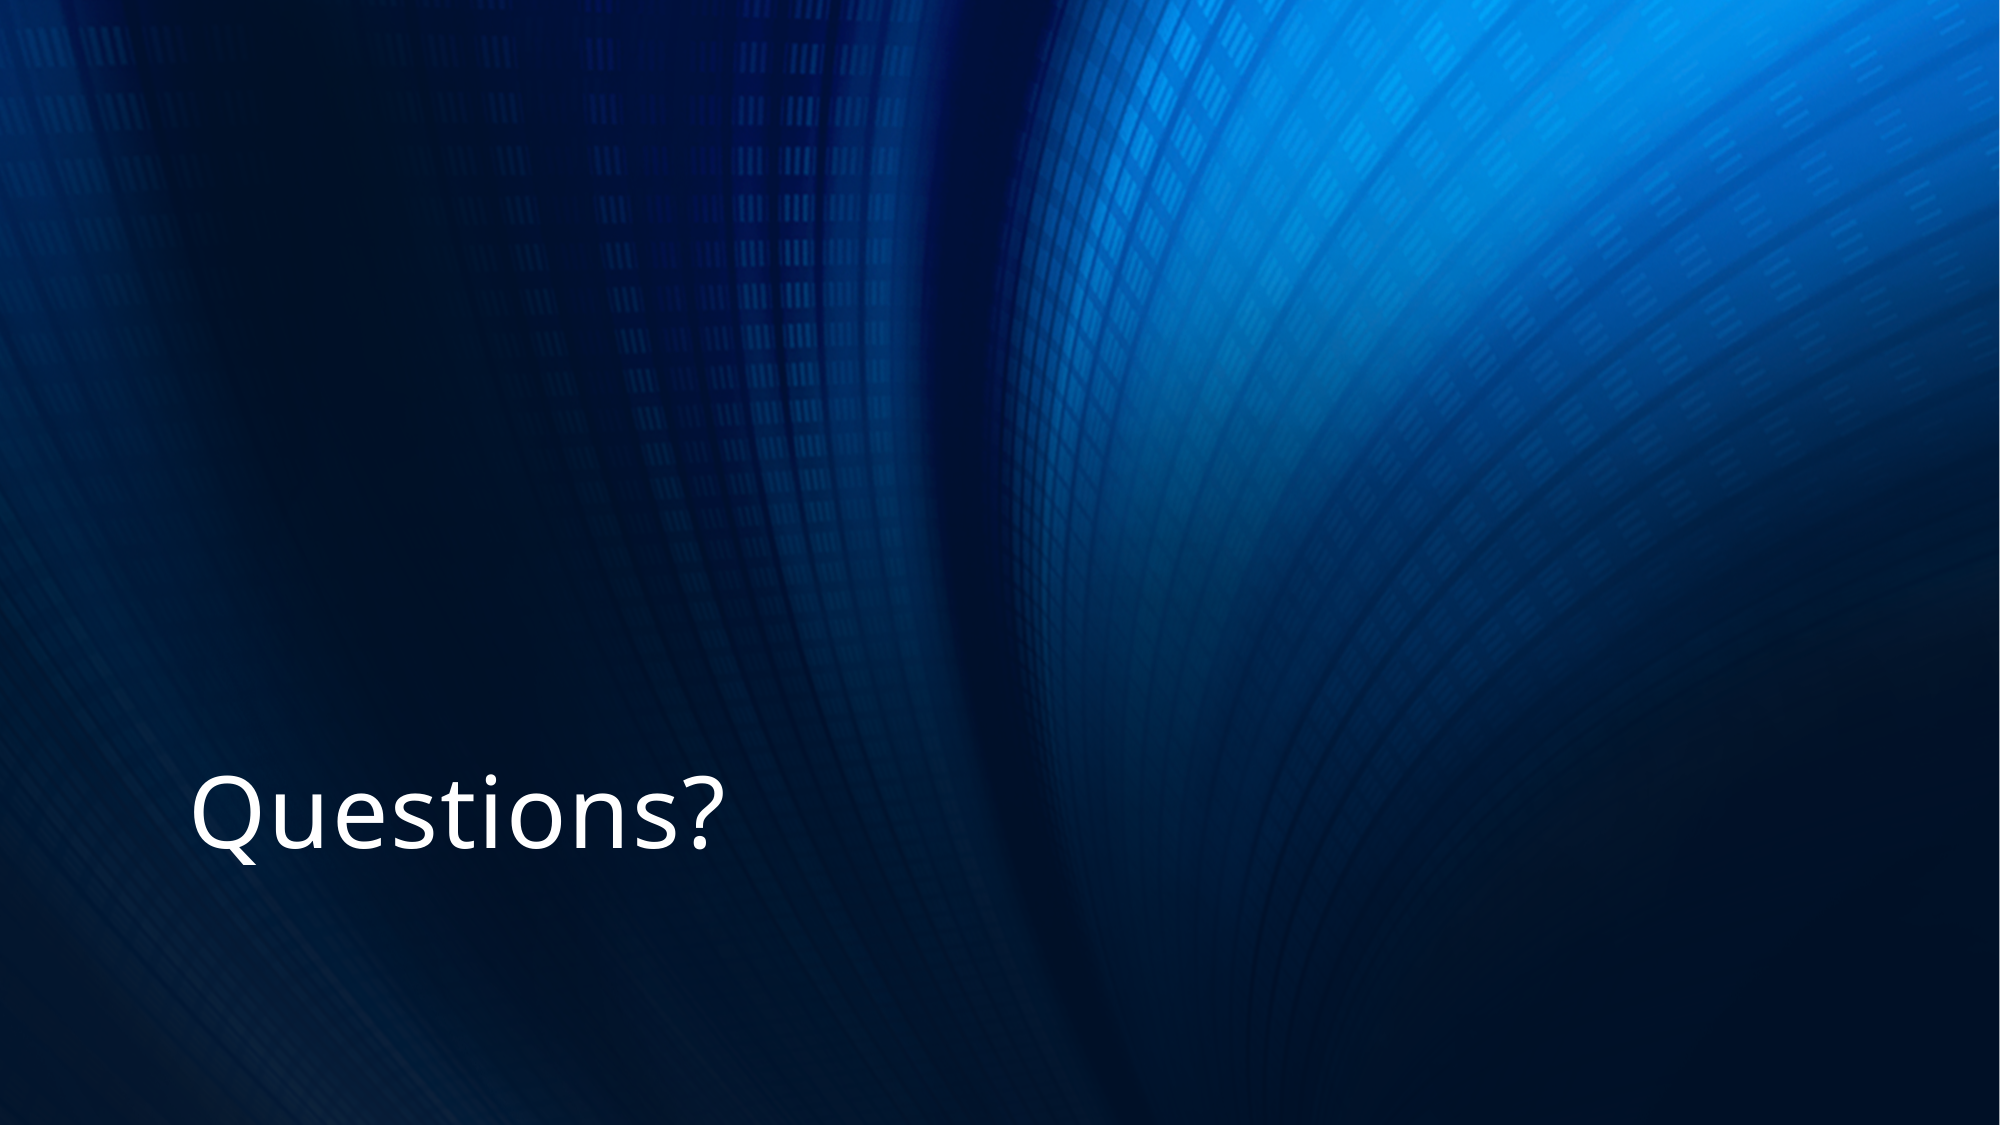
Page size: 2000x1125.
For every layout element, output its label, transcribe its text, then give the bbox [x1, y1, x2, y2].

title Questions? [173, 412, 1600, 875]
picture [0, 0, 2000, 1125]
